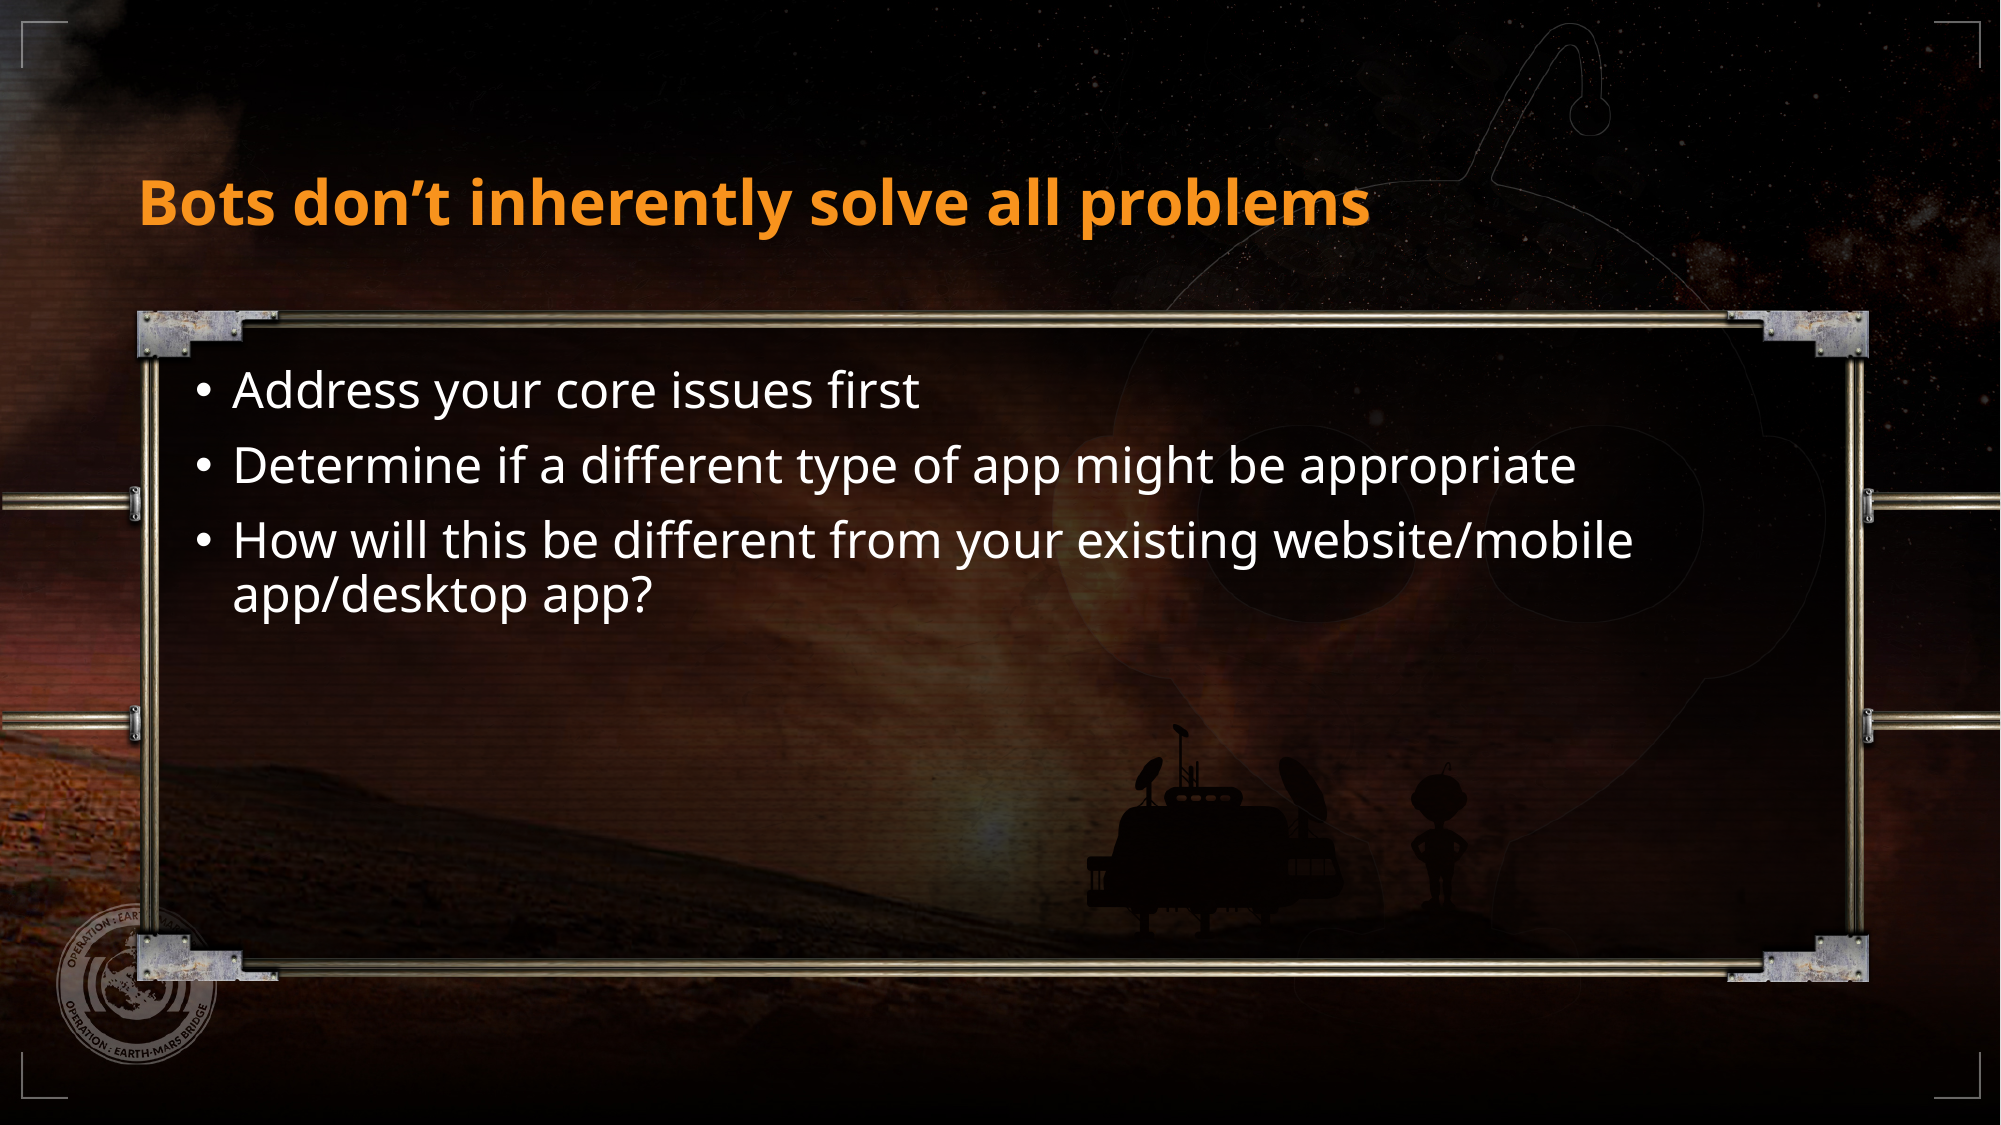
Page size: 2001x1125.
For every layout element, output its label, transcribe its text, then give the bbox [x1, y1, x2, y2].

picture [0, 0, 2001, 1125]
list Address your core issues first Determine if a different type of app might be appropriate How will this be different from your existing website/mobile app/desktop app? [195, 365, 1800, 927]
title Bots don’t inherently solve all problems [137, 171, 1863, 278]
